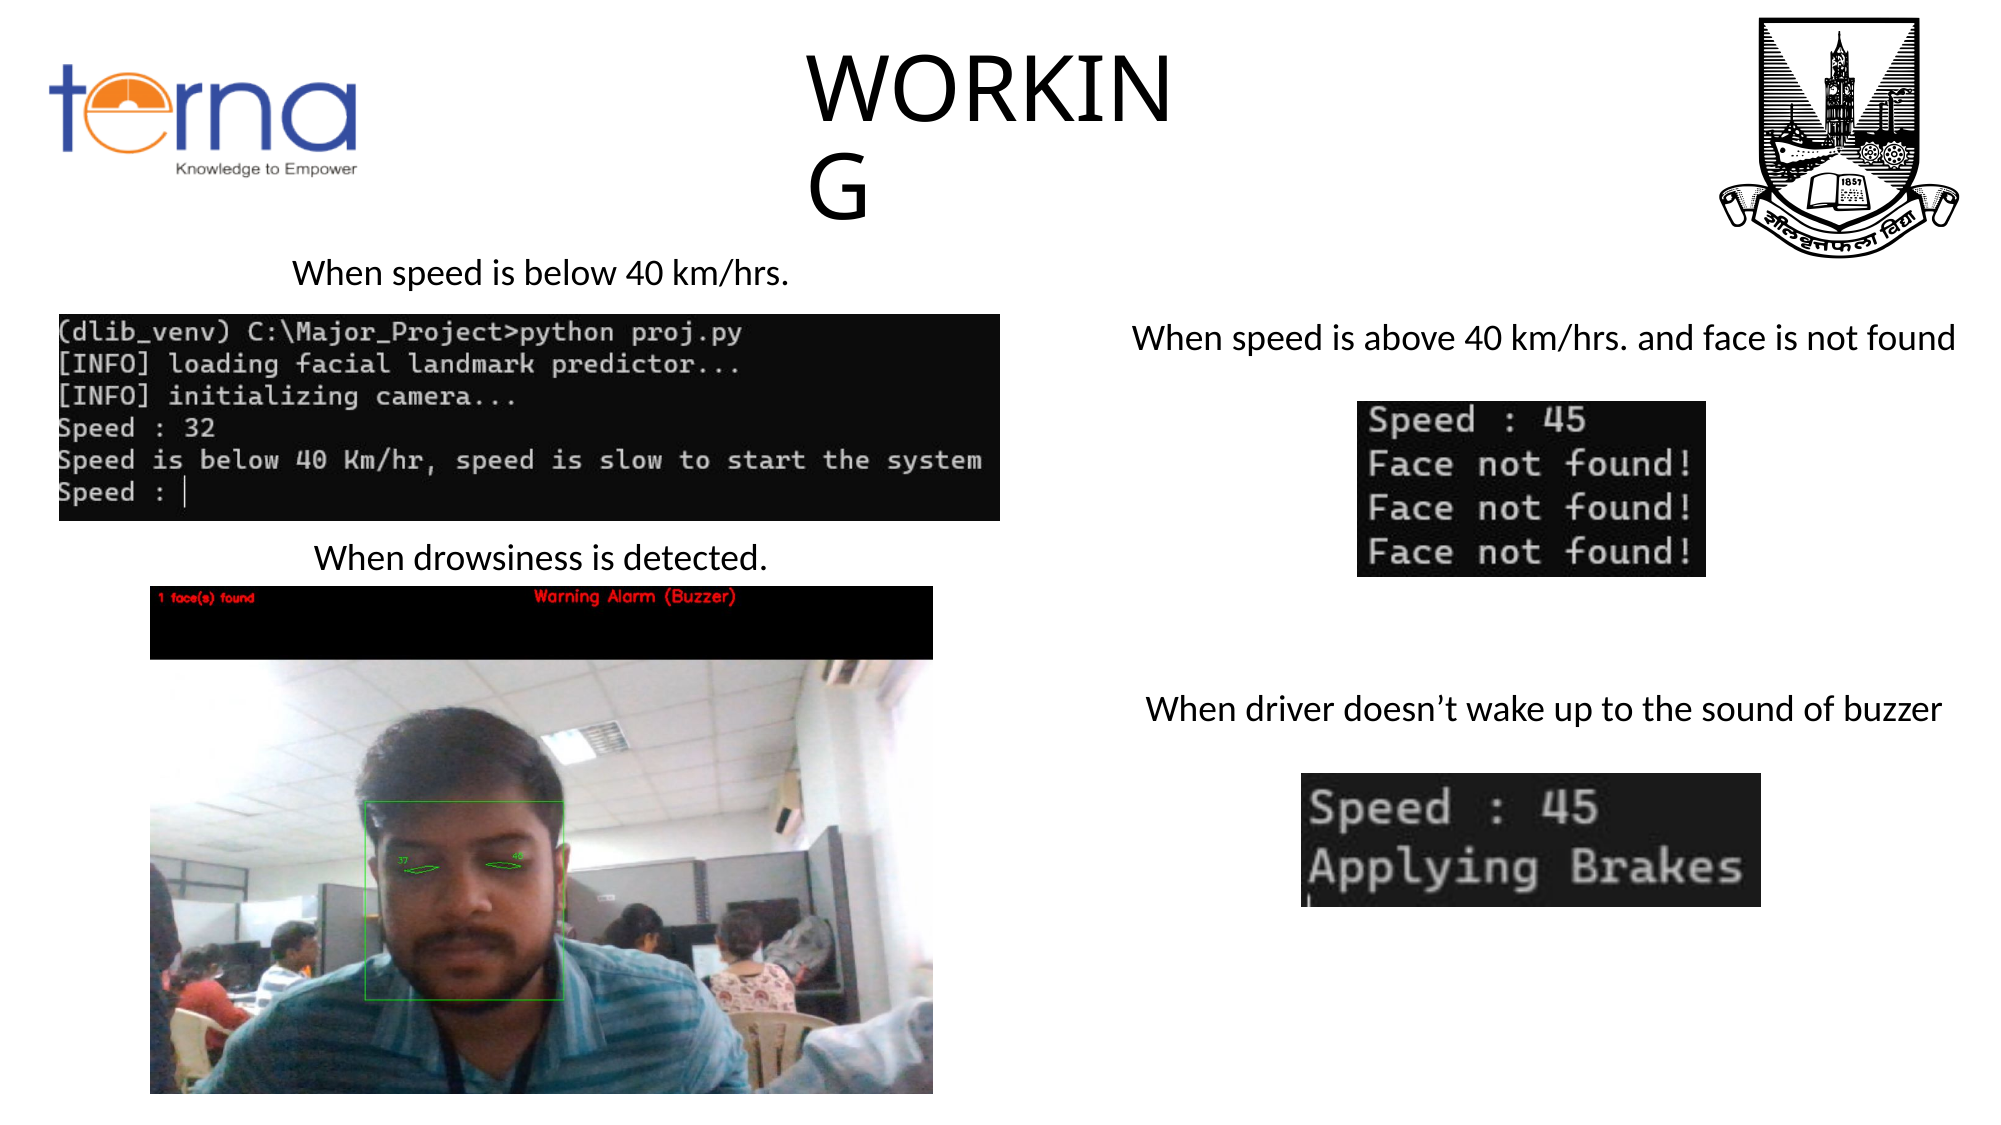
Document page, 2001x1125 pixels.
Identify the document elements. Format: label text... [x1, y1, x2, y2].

picture [48, 64, 359, 179]
text_box When speed is above 40 km/hrs. and face is not found [1117, 305, 1973, 365]
picture [1357, 401, 1706, 577]
picture [59, 314, 1000, 521]
picture [1301, 773, 1761, 907]
title WORKING [790, 32, 1210, 250]
text_box When speed is below 40 km/hrs. [277, 240, 806, 301]
picture [150, 586, 933, 1094]
text_box When driver doesn’t wake up to the sound of buzzer [1130, 676, 1959, 737]
picture [1717, 15, 1961, 261]
text_box When drowsiness is detected. [298, 525, 784, 586]
